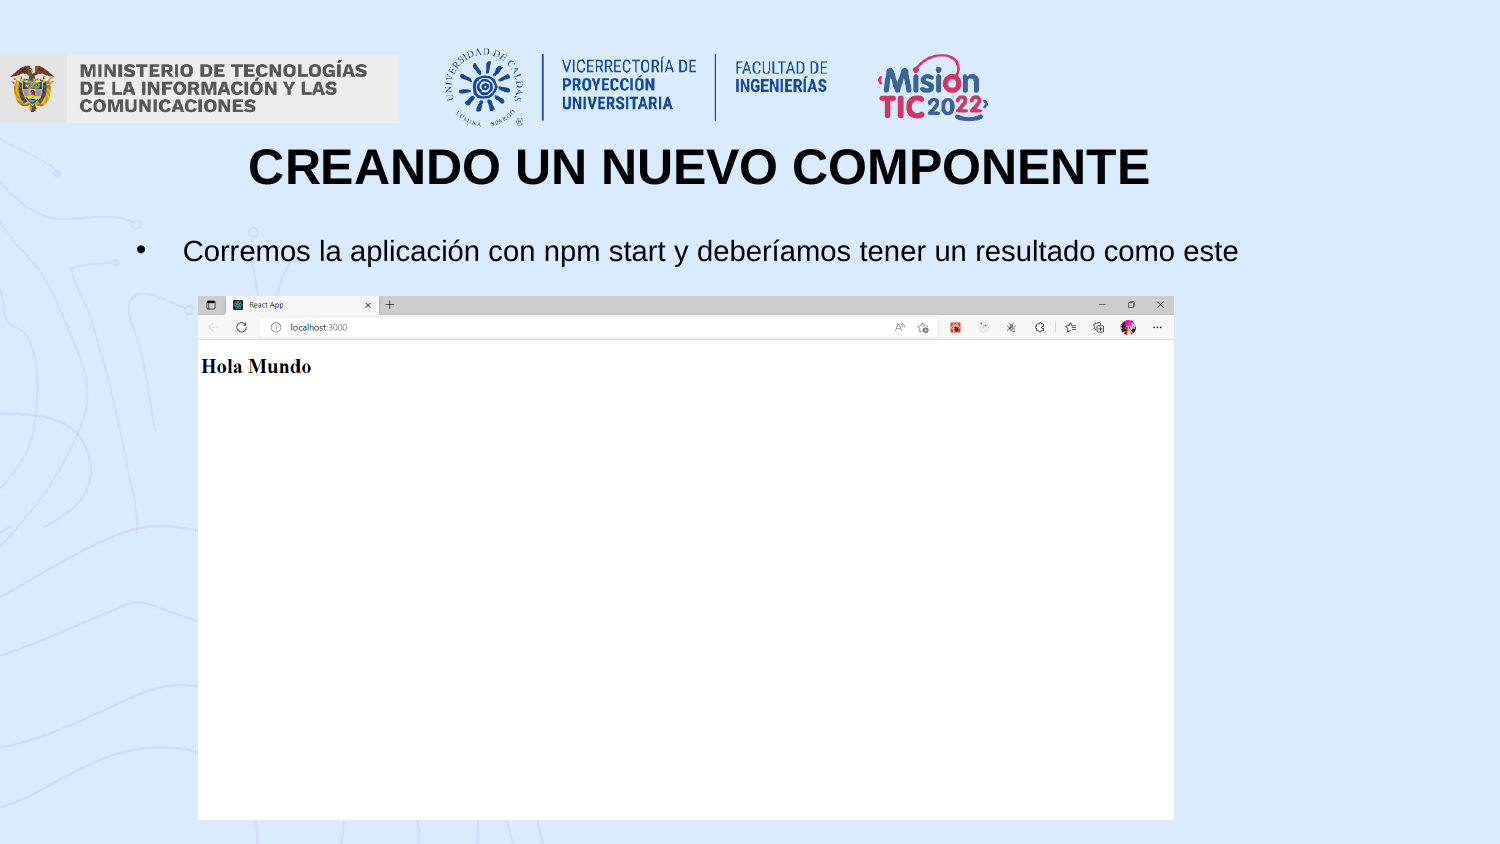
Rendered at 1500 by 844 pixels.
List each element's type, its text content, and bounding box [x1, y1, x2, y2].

picture [0, 0, 1500, 844]
text_box CREANDO UN NUEVO COMPONENTE [198, 127, 1202, 202]
text_box Corremos la aplicación con npm start y deberíamos tener un resultado como este [121, 224, 1279, 275]
